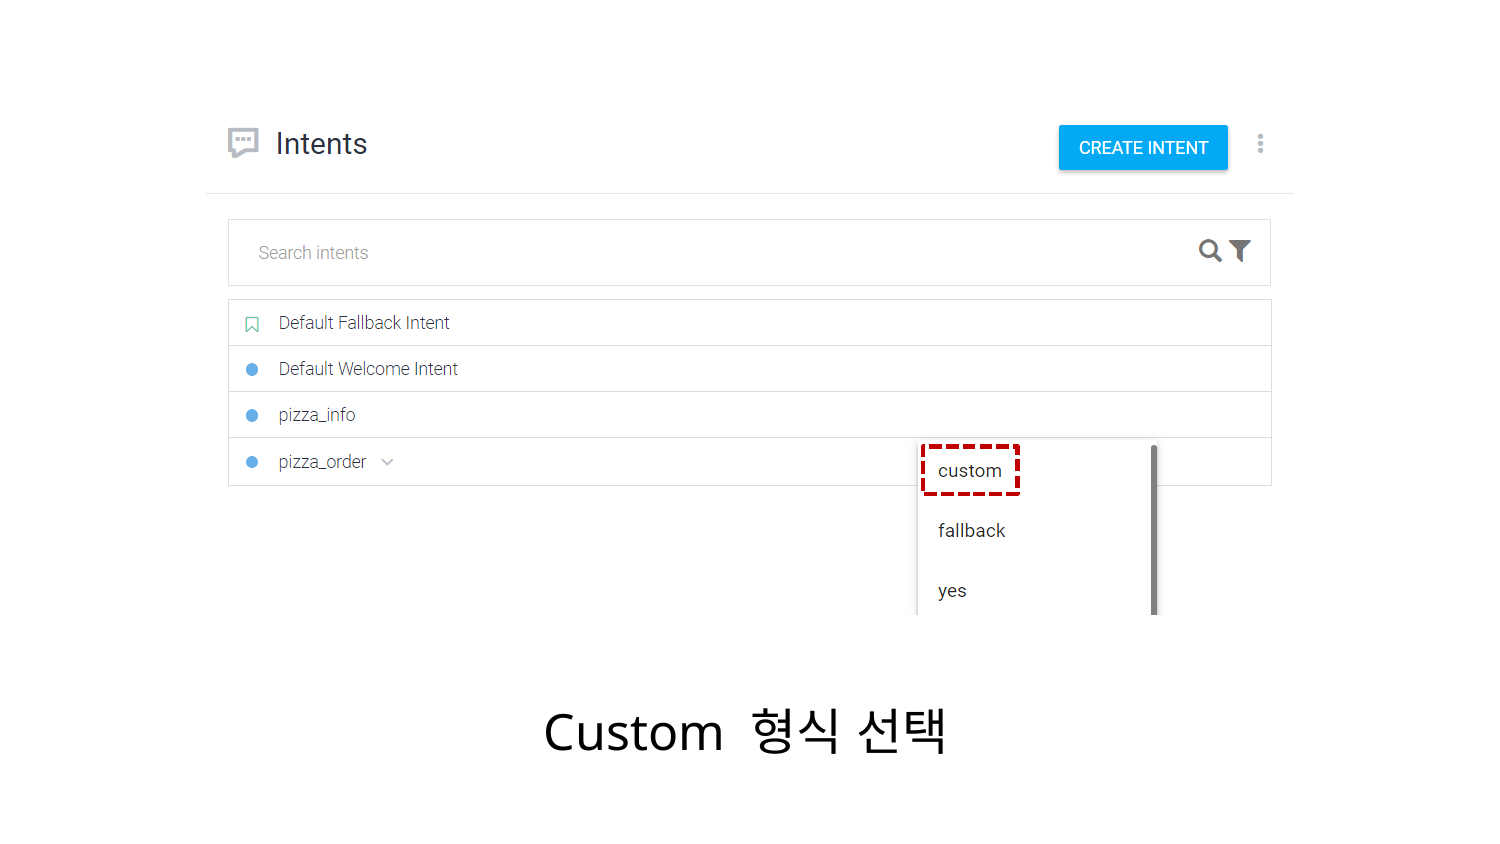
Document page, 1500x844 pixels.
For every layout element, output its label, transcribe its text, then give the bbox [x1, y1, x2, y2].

picture [206, 114, 1294, 615]
text_box Custom 형식 선택 [528, 693, 964, 769]
